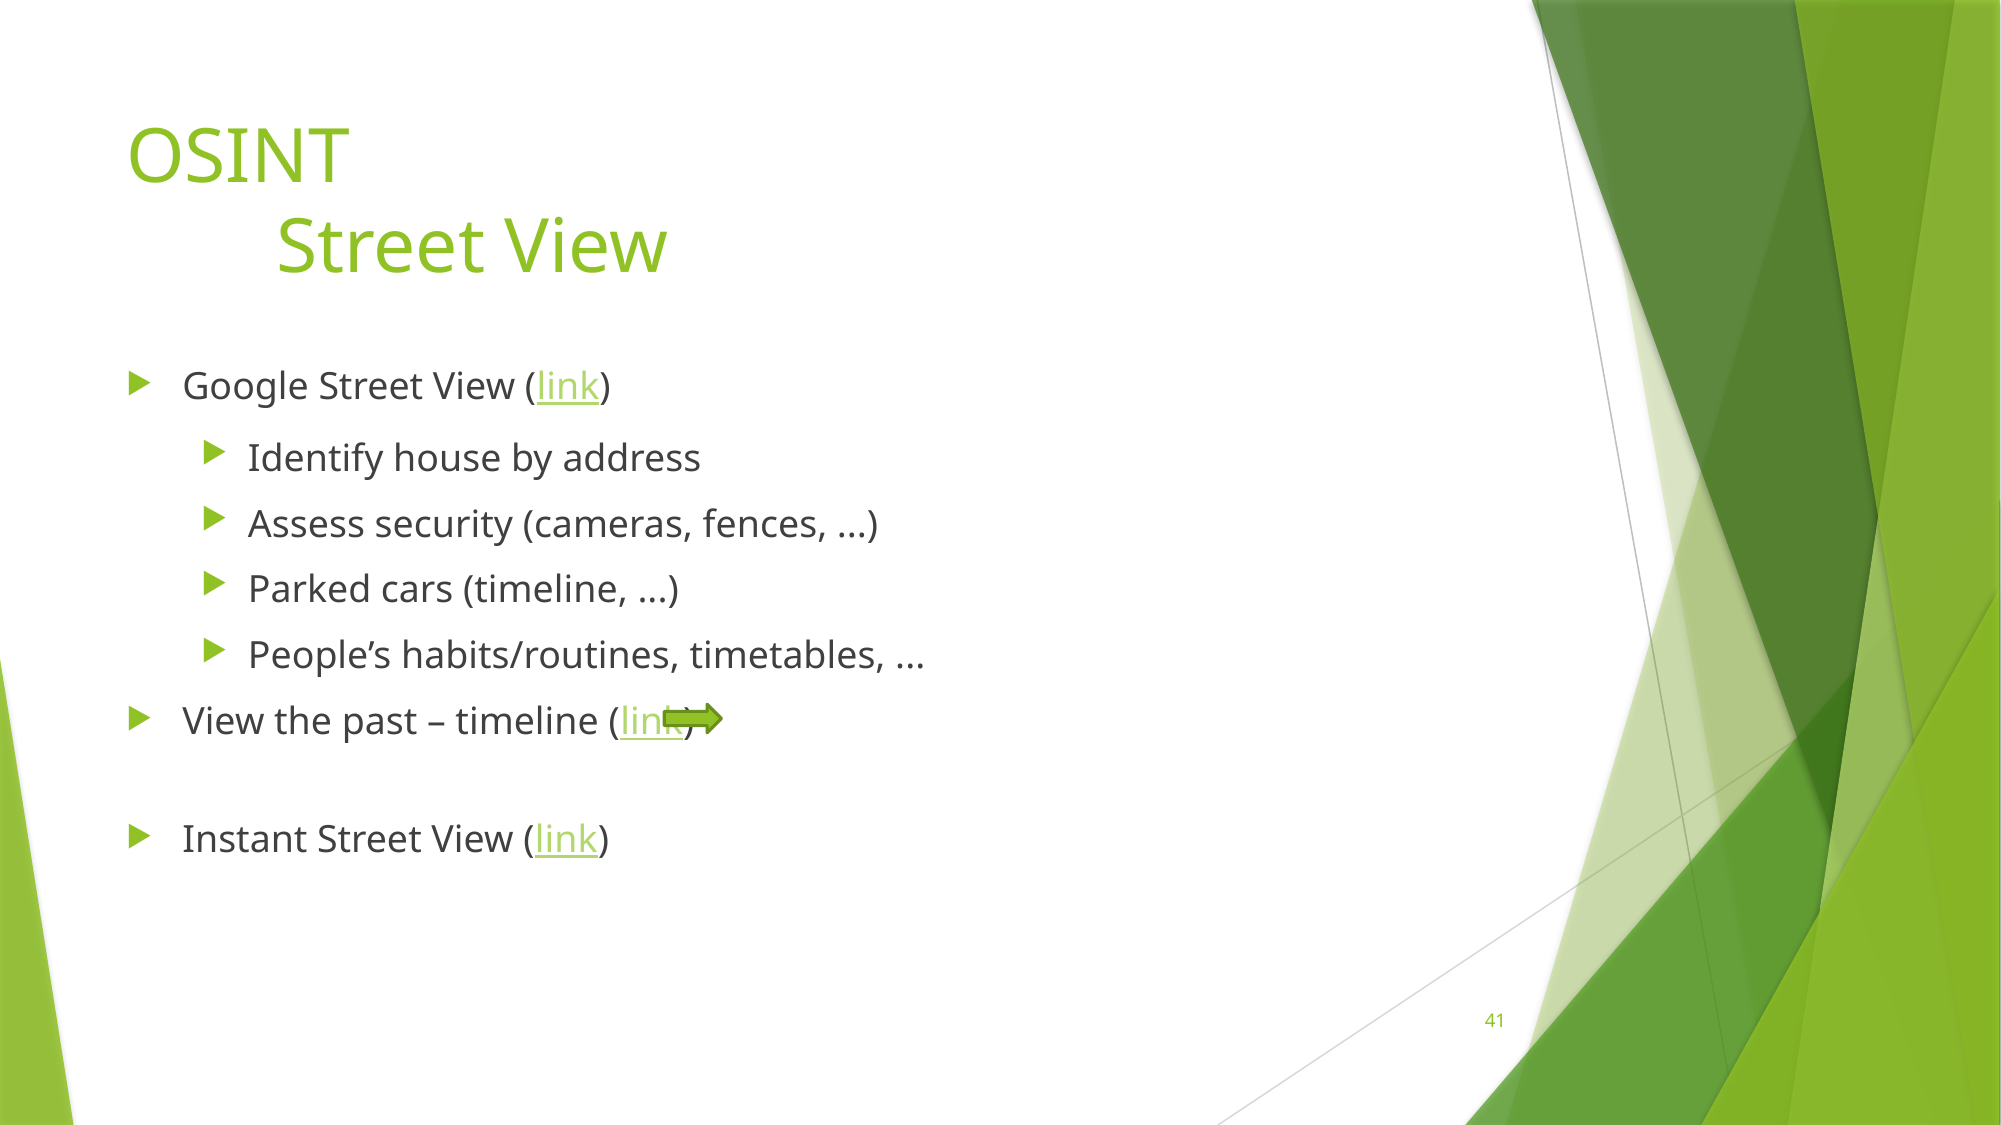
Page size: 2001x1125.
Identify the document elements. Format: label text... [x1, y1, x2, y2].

title OSINT Street View [111, 99, 1522, 317]
text_box [662, 702, 723, 735]
slide_number 41 [1409, 991, 1522, 1051]
list Google Street View (link) Identify house by address Assess security (cameras, fences, ...) Parked cars (timeline, ...) People’s habits/routines, timetables, ... View the past – timeline (link) Instant Street View (link) [111, 354, 1522, 992]
